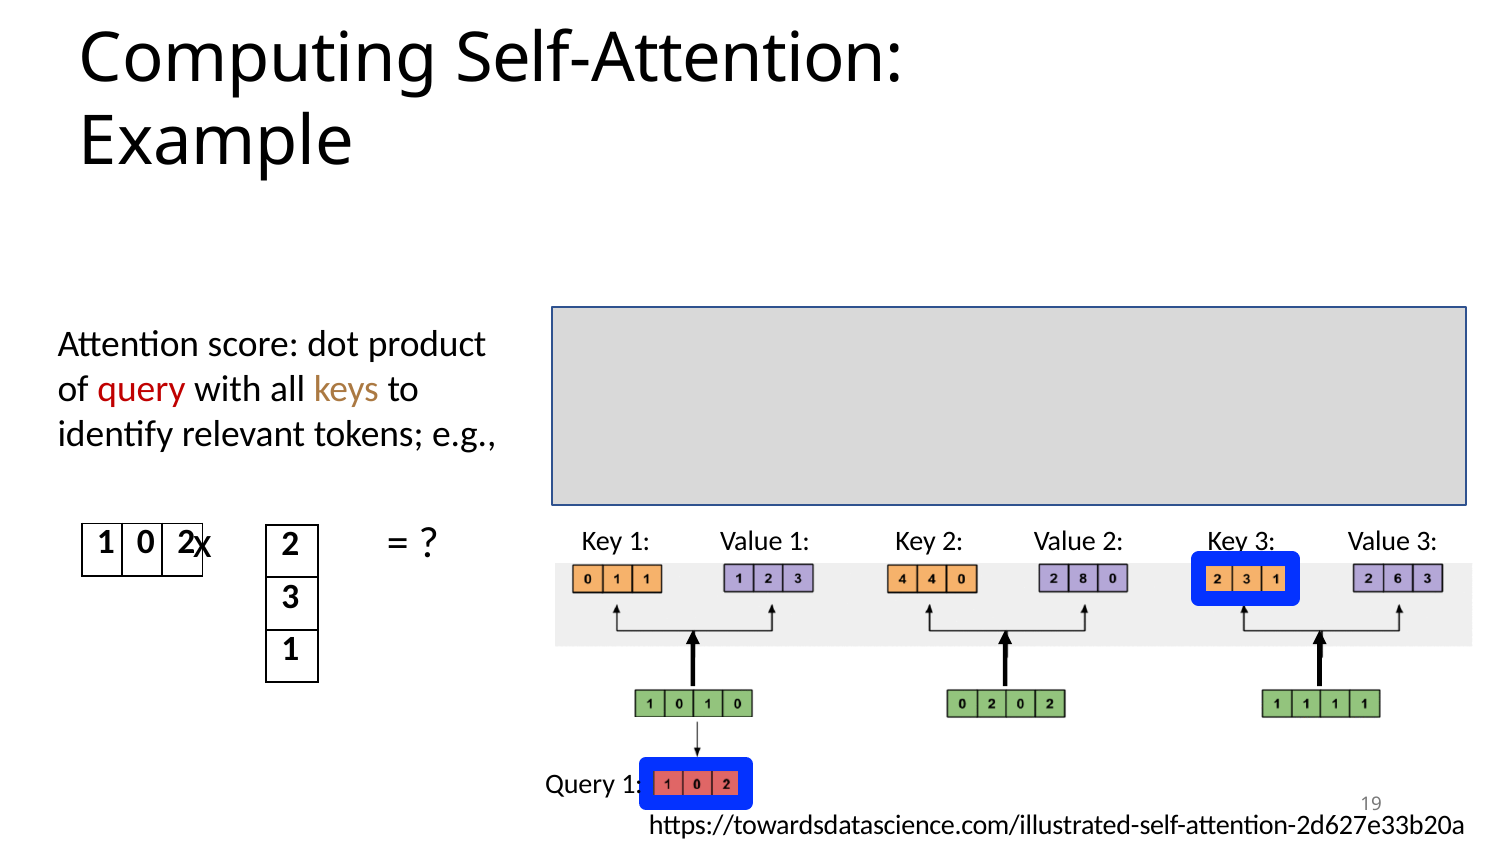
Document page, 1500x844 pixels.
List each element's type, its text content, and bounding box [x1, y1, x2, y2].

table_cell 1 [267, 631, 317, 681]
slide_number 19 [1059, 782, 1397, 827]
text_box Query 1: [543, 765, 551, 799]
table_header 2 [163, 567, 202, 575]
text_box Key 3: [1205, 520, 1279, 551]
text_box Value 3: [1346, 520, 1441, 557]
text_box https://towardsdatascience.com/illustrated-self-attention-2d627e33b20a [647, 806, 1489, 841]
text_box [1299, 563, 1474, 731]
text_box Attention score: dot product of query with all keys to identify relevant tokens; e.g., x = ? [55, 317, 501, 567]
table_header 2 [267, 567, 317, 576]
title Computing Self-Attention: Example [77, 11, 1048, 179]
text_box Value 2: [1032, 520, 1127, 552]
text_box Key 1: [580, 520, 653, 552]
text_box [550, 305, 1467, 507]
text_box Key 2: [893, 520, 966, 552]
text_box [551, 552, 1299, 812]
table_cell 3 [267, 578, 317, 629]
table_header 1 [83, 567, 121, 575]
text_box Value 1: [718, 520, 814, 552]
table_header 0 [123, 567, 161, 575]
